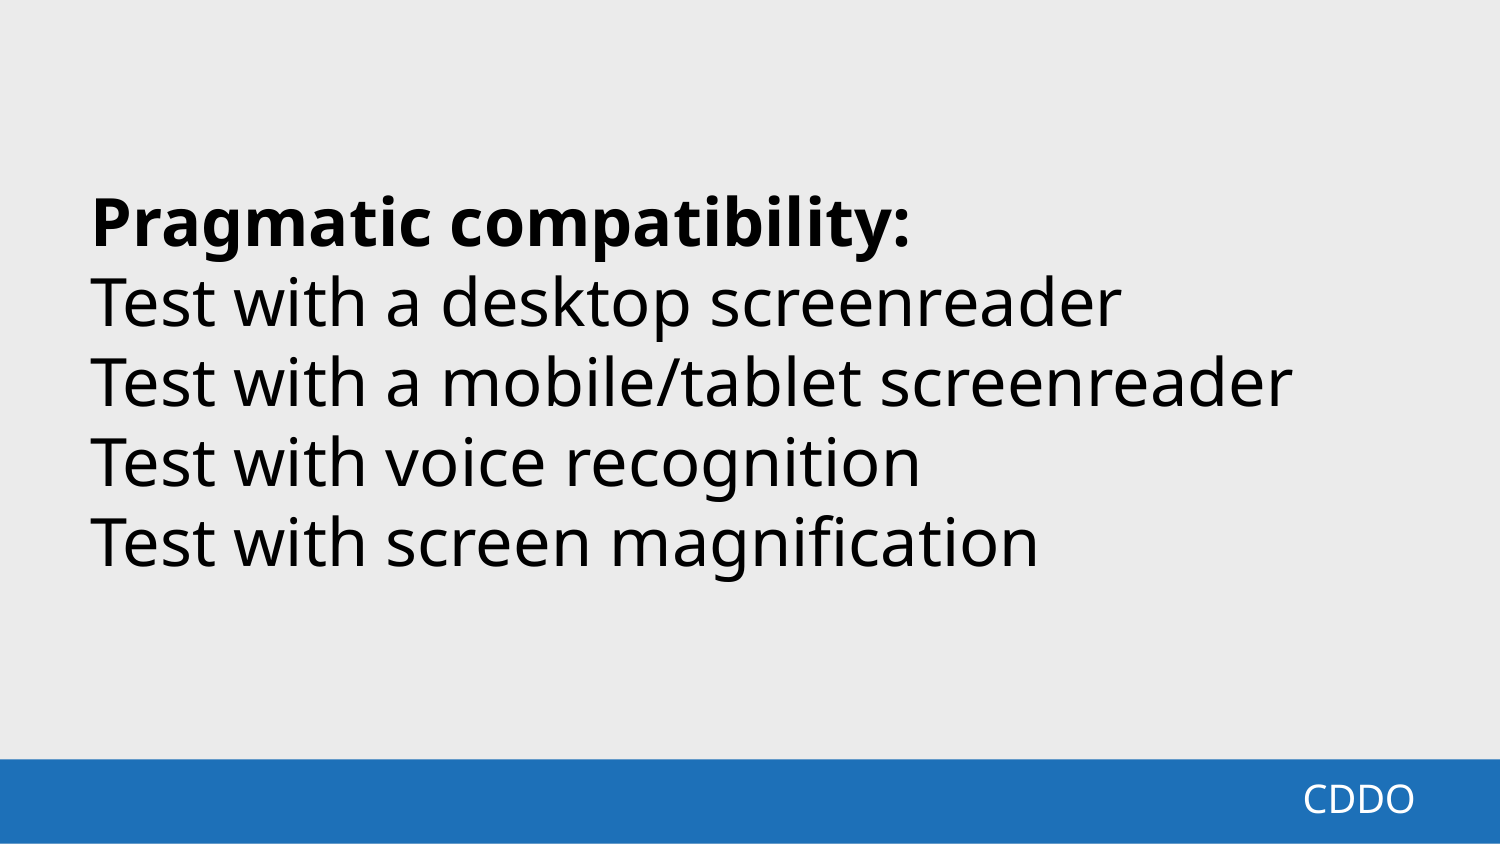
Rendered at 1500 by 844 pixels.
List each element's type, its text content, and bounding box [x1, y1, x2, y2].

text_box Pragmatic compatibility: Test with a desktop screenreader Test with a mobile/tablet screenreader Test with voice recognition Test with screen magnification [87, 0, 1416, 760]
